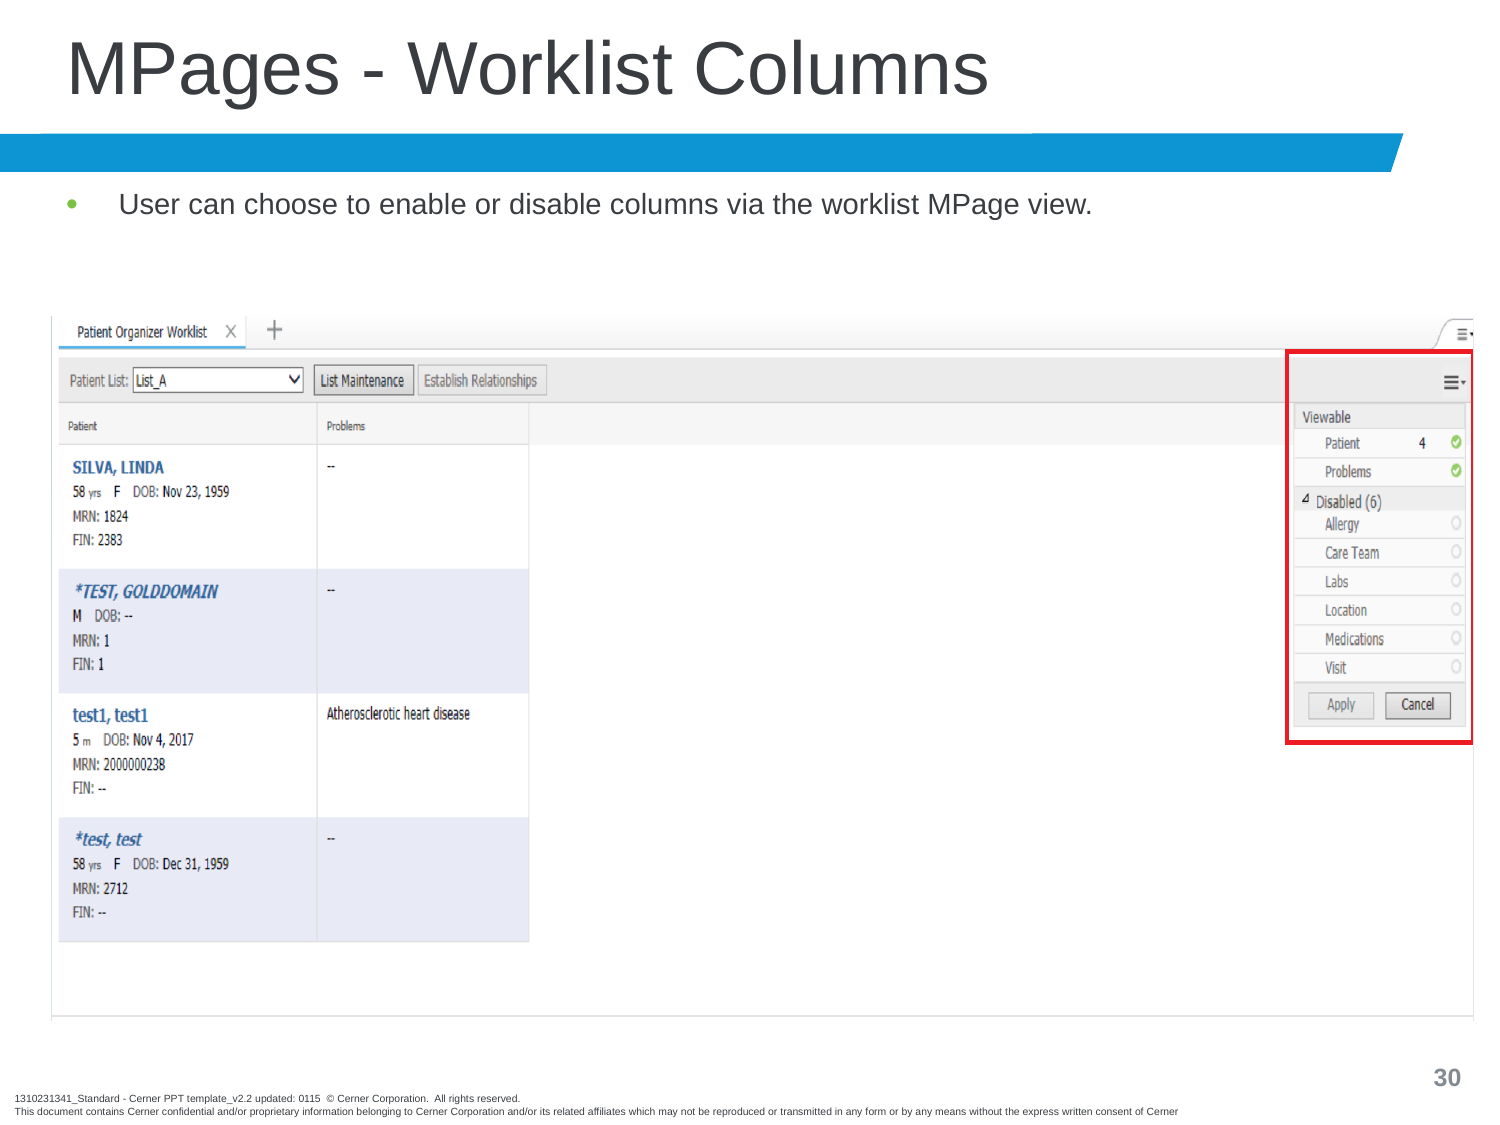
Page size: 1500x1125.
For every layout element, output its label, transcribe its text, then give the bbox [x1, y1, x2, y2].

picture [50, 316, 1474, 1021]
list User can choose to enable or disable columns via the worklist MPage view. [51, 182, 1454, 299]
title MPages - Worklist Columns [51, 0, 1403, 142]
